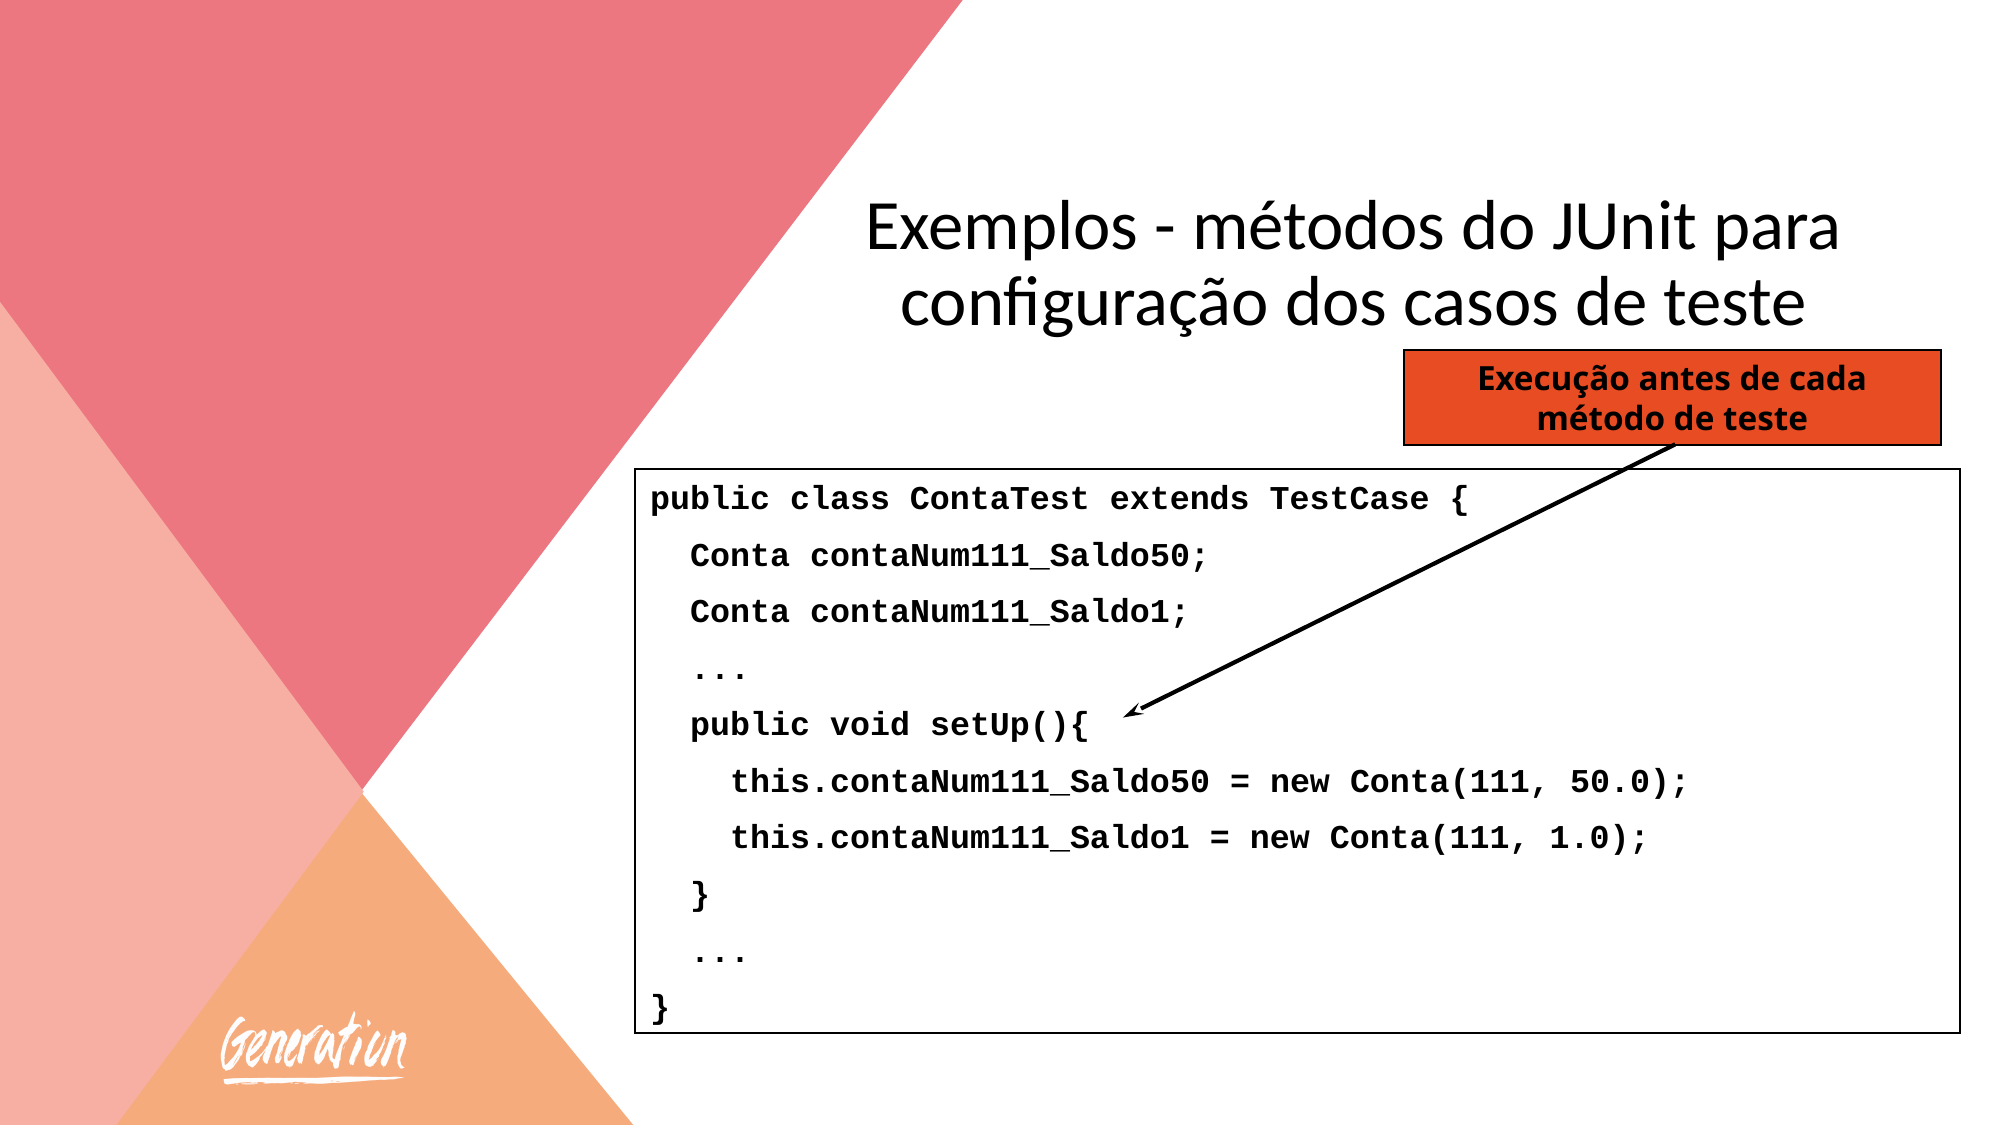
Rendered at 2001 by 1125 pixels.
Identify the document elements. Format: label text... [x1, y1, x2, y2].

text_box [1122, 702, 1145, 718]
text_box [0, 0, 963, 1125]
text_box public class ContaTest extends TestCase { Conta contaNum111_Saldo50; Conta contaNum111_Saldo1; ... public void setUp(){ this.contaNum111_Saldo50 = new Conta(111, 50.0); this.contaNum111_Saldo1 = new Conta(111, 1.0); } ... } [967, 468, 1961, 1033]
text_box Exemplos - métodos do JUnit para configuração dos casos de teste [967, 161, 2000, 349]
text_box Execução antes de cada método de teste [1403, 350, 1942, 445]
picture [220, 1010, 407, 1085]
